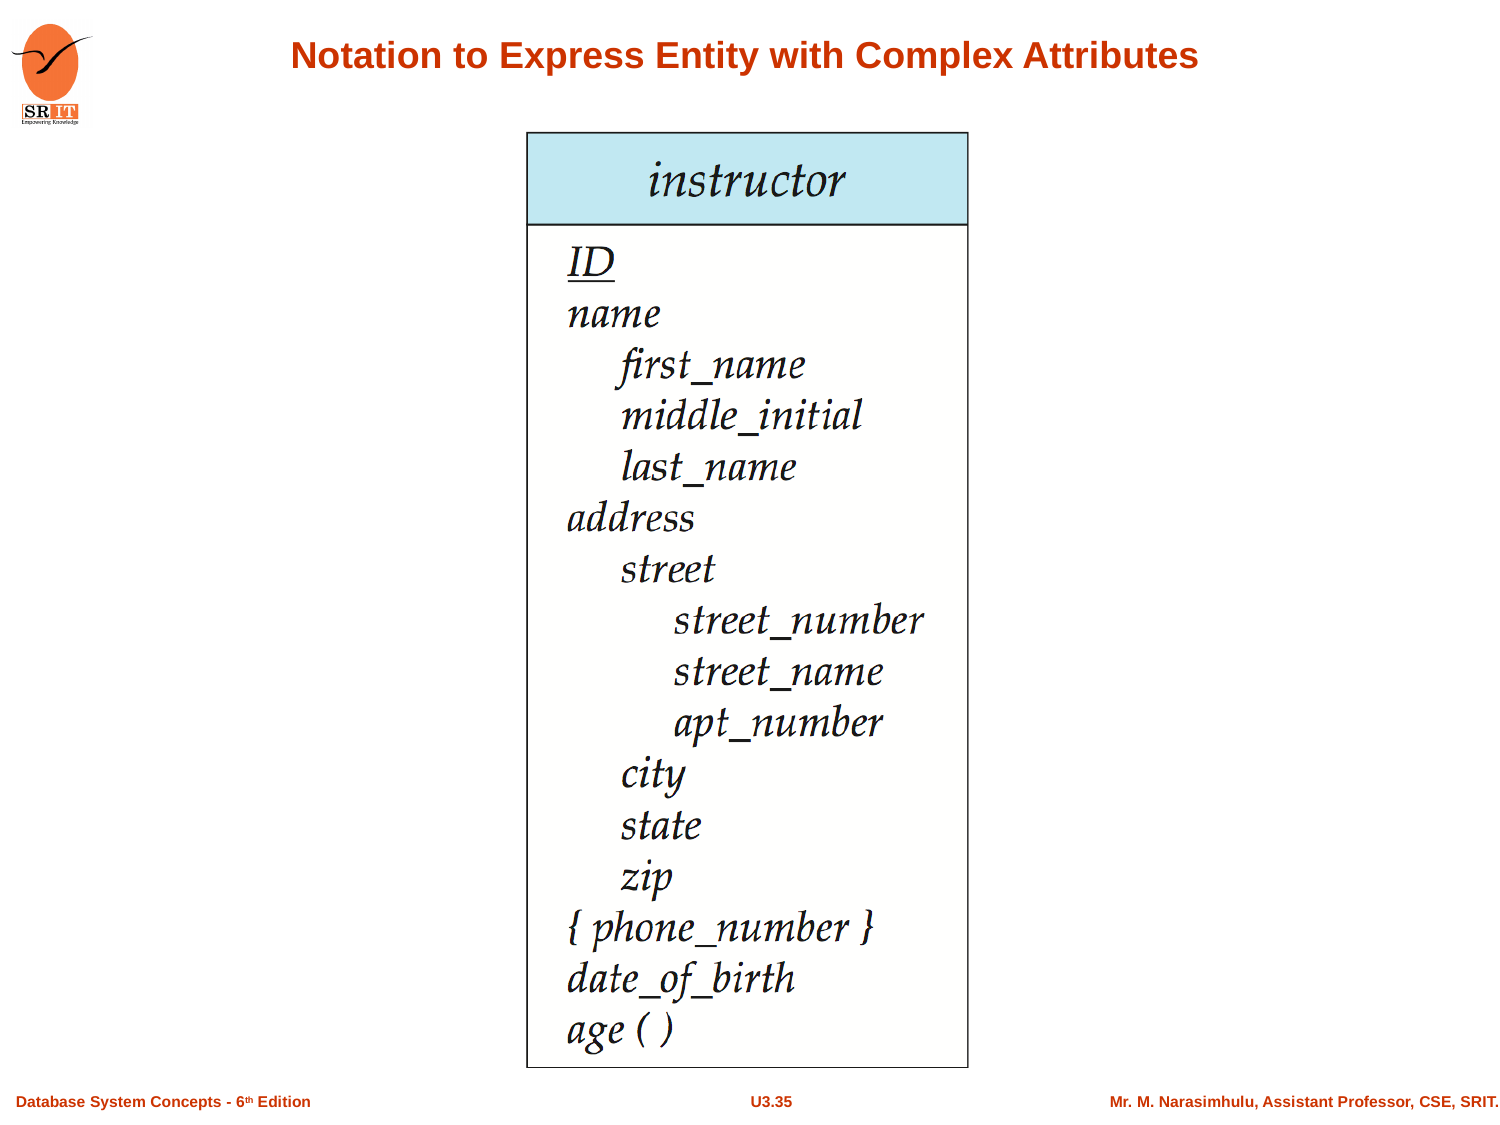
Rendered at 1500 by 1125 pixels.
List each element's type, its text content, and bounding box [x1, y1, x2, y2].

title Notation to Express Entity with Complex Attributes [44, 0, 1446, 84]
picture [526, 130, 970, 1068]
picture [11, 19, 93, 128]
